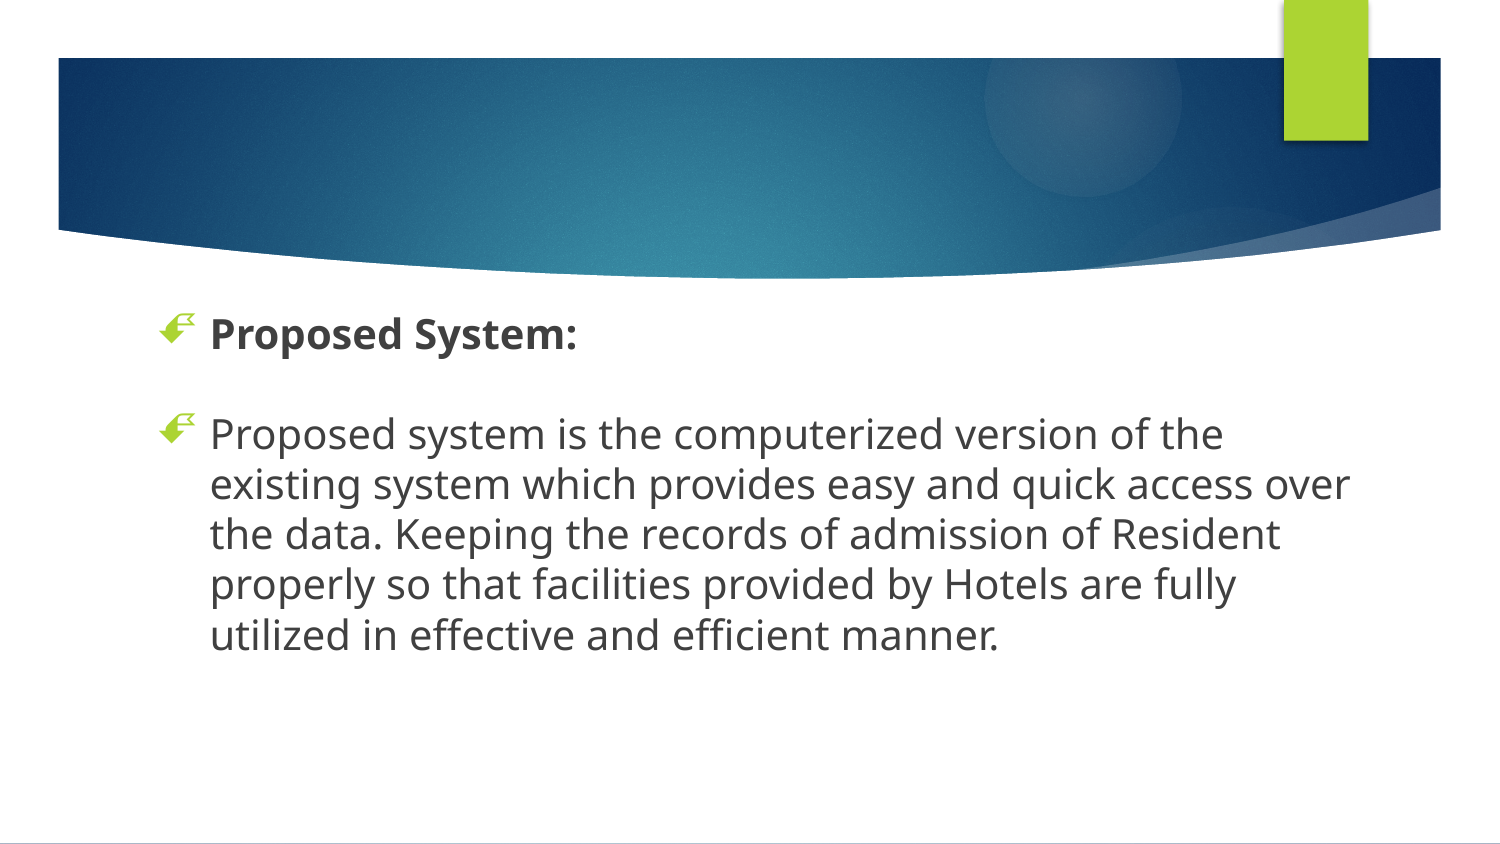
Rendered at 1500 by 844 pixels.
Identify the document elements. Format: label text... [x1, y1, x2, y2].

title [119, 72, 1381, 221]
list Proposed System: Proposed system is the computerized version of the existing system which provides easy and quick access over the data. Keeping the records of admission of Resident properly so that facilities provided by Hotels are fully utilized in effective and efficient manner. [119, 293, 1381, 785]
